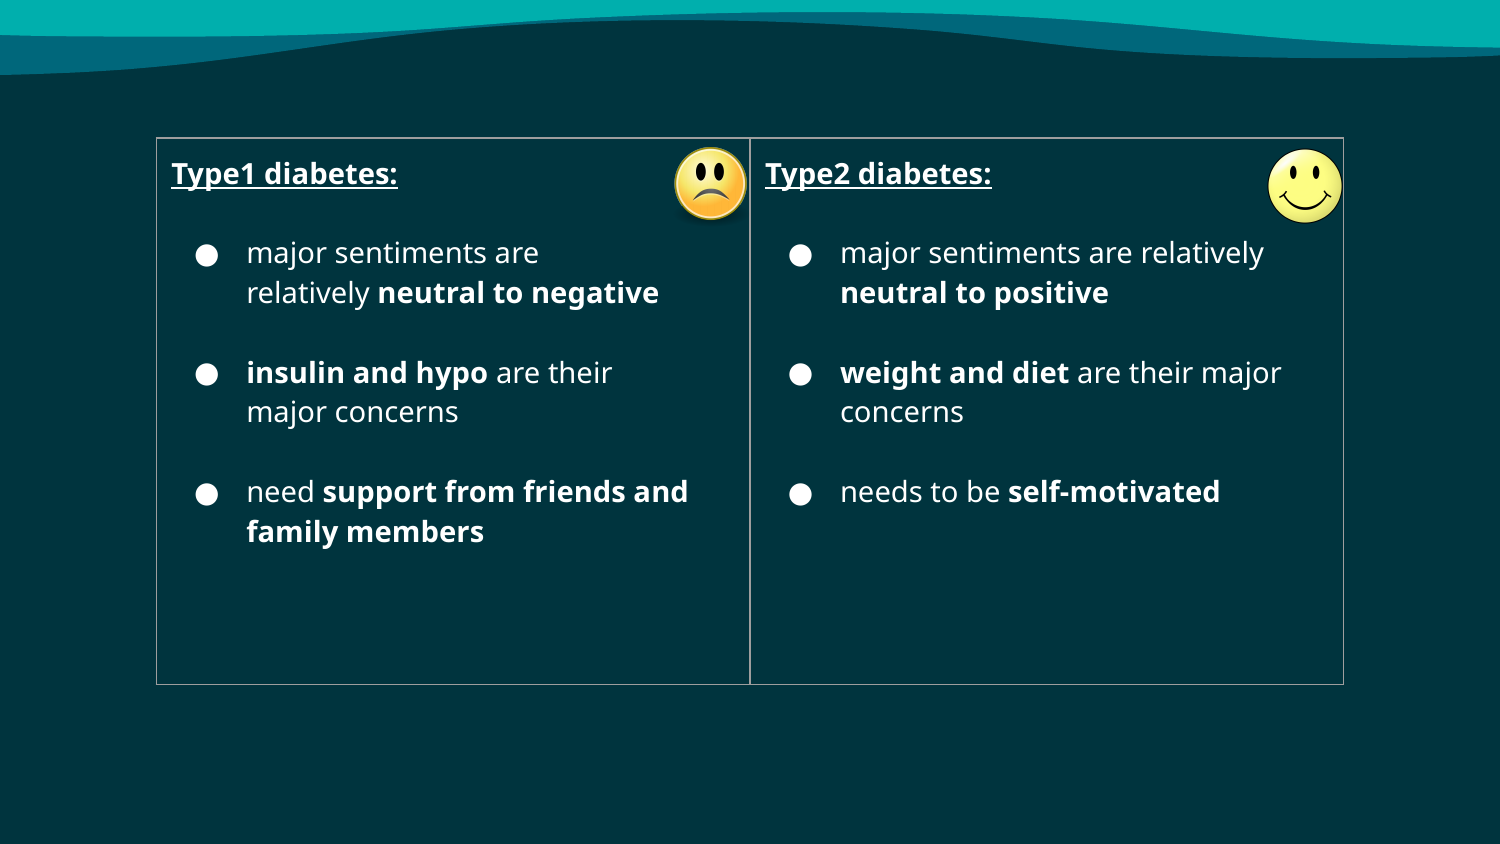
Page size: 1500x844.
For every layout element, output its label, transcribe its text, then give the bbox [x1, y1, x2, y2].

picture [672, 147, 751, 228]
picture [1266, 147, 1345, 225]
table_header Type2 diabetes: major sentiments are relatively neutral to positive weight and diet are their major concerns needs to be self-motivated [751, 139, 1343, 684]
table_header Type1 diabetes: major sentiments are relatively neutral to negative insulin and hypo are their major concerns need support from friends and family members [157, 139, 749, 684]
